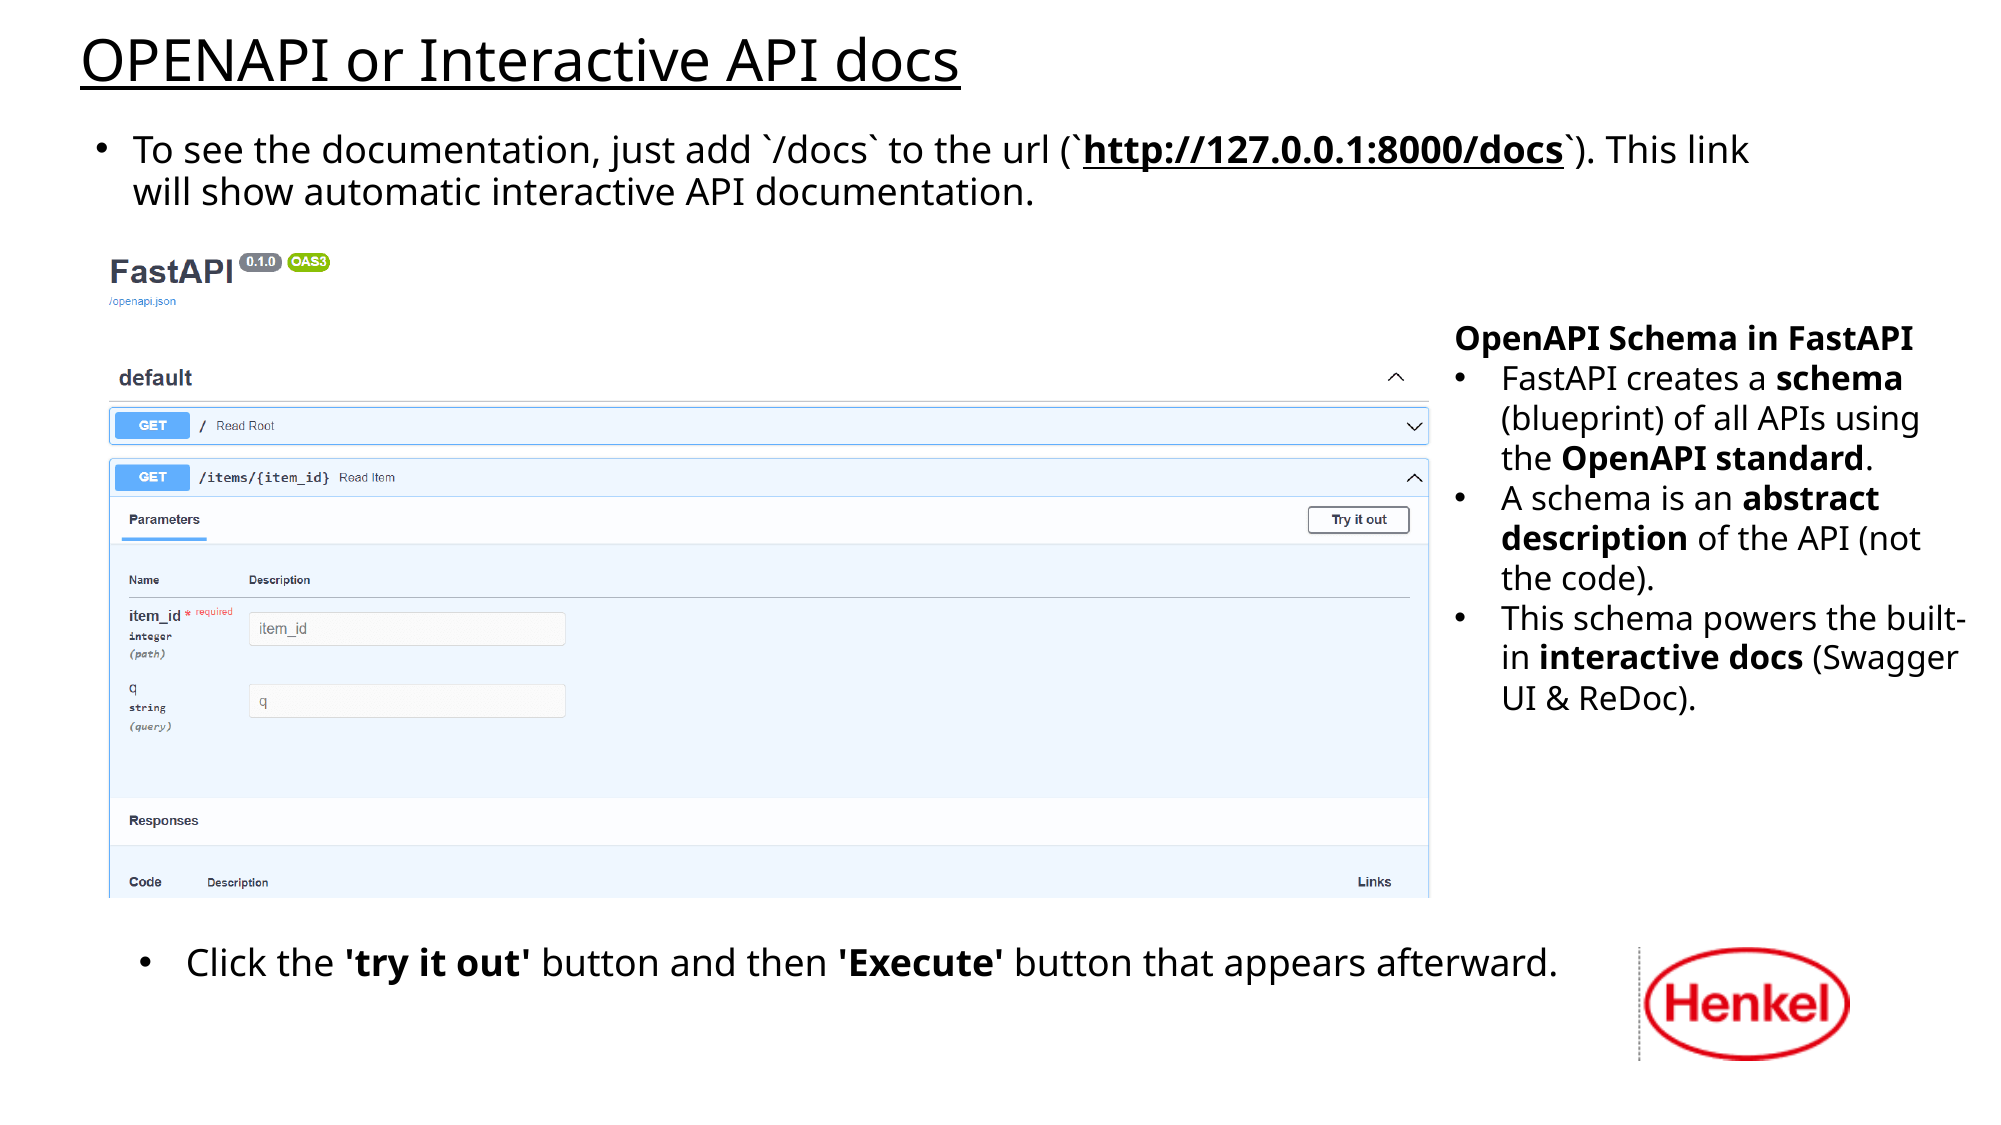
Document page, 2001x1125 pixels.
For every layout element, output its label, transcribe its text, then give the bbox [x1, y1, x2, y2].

text_box OpenAPI Schema in FastAPI FastAPI creates a schema (blueprint) of all APIs using the OpenAPI standard. A schema is an abstract description of the API (not the code). This schema powers the built-in interactive docs (Swagger UI & ReDoc). [1441, 309, 1986, 769]
list To see the documentation, just add `/docs` to the url (`http://127.0.0.1:8000/docs`). This link will show automatic interactive API documentation. [80, 119, 1806, 834]
picture [102, 226, 1441, 899]
picture [1637, 947, 1850, 1061]
title OPENAPI or Interactive API docs [65, 0, 1791, 171]
text_box Click the 'try it out' button and then 'Execute' button that appears afterward. [124, 931, 1656, 992]
